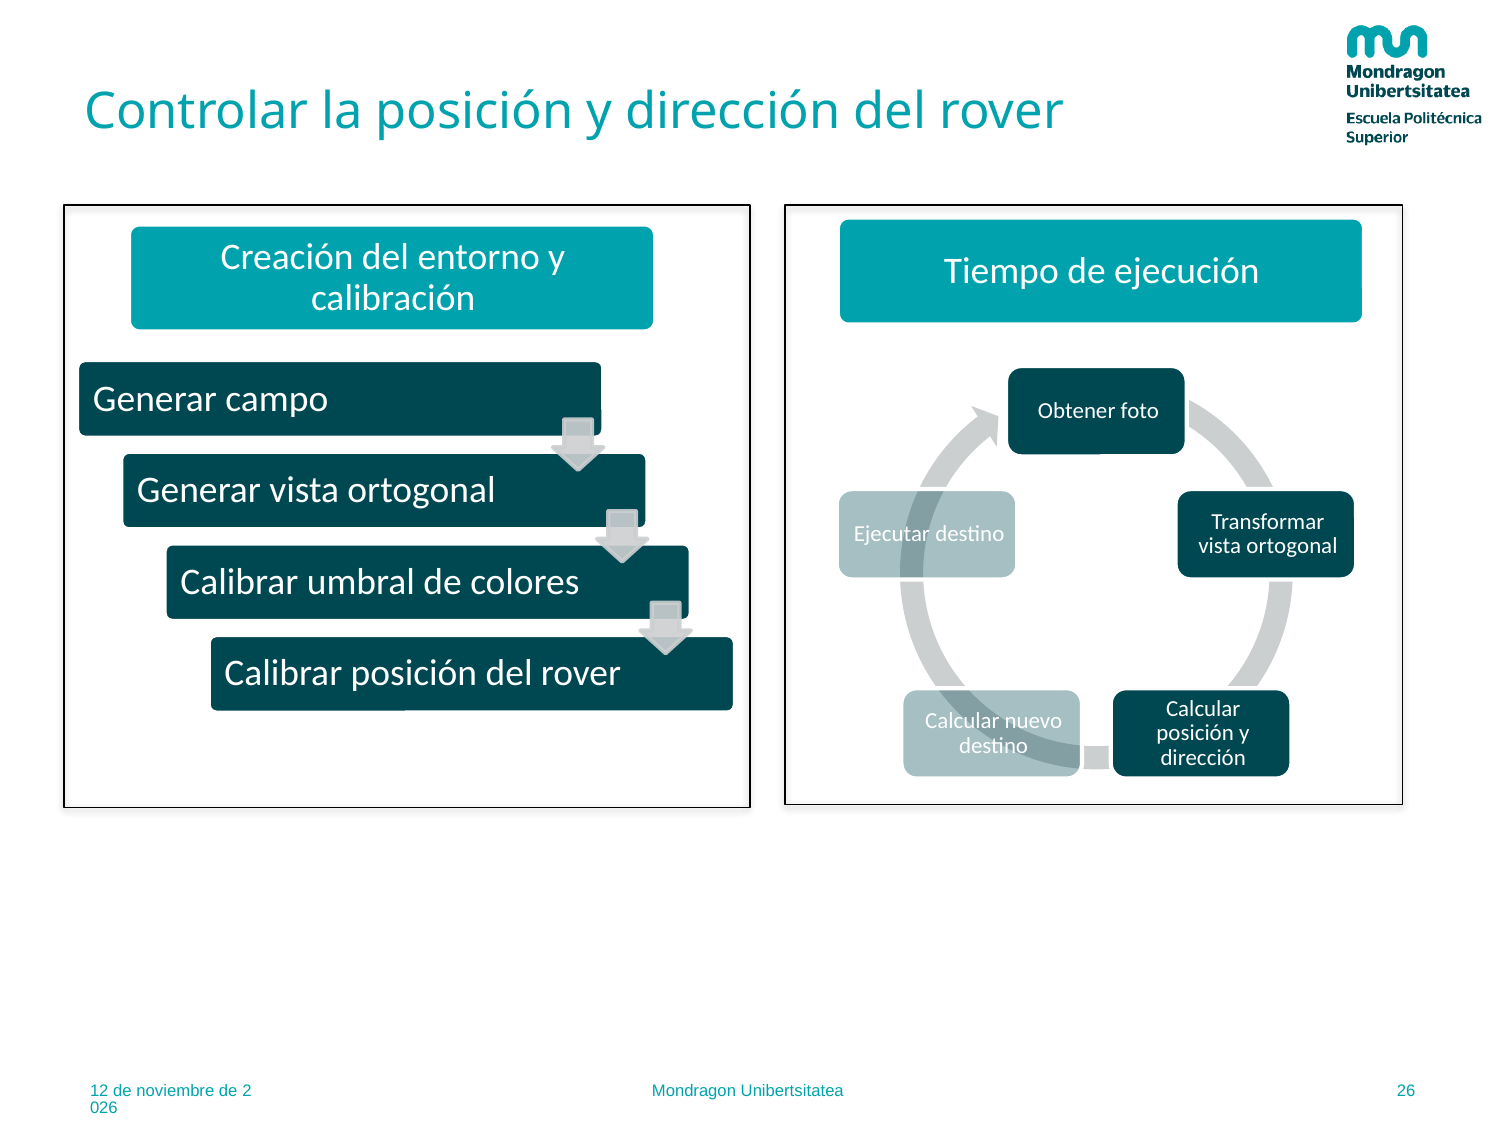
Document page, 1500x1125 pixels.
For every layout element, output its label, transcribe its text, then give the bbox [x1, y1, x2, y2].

footer Mondragon Unibertsitatea [356, 1059, 1140, 1120]
text_box [784, 204, 1403, 805]
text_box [128, 224, 656, 332]
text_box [76, 359, 736, 713]
text_box [63, 204, 751, 808]
picture [1320, 0, 1500, 170]
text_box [837, 217, 1365, 325]
slide_number 26 [1238, 1059, 1431, 1120]
title Controlar la posición y dirección del rover [69, 77, 1327, 148]
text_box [817, 365, 1376, 779]
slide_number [75, 1059, 269, 1120]
